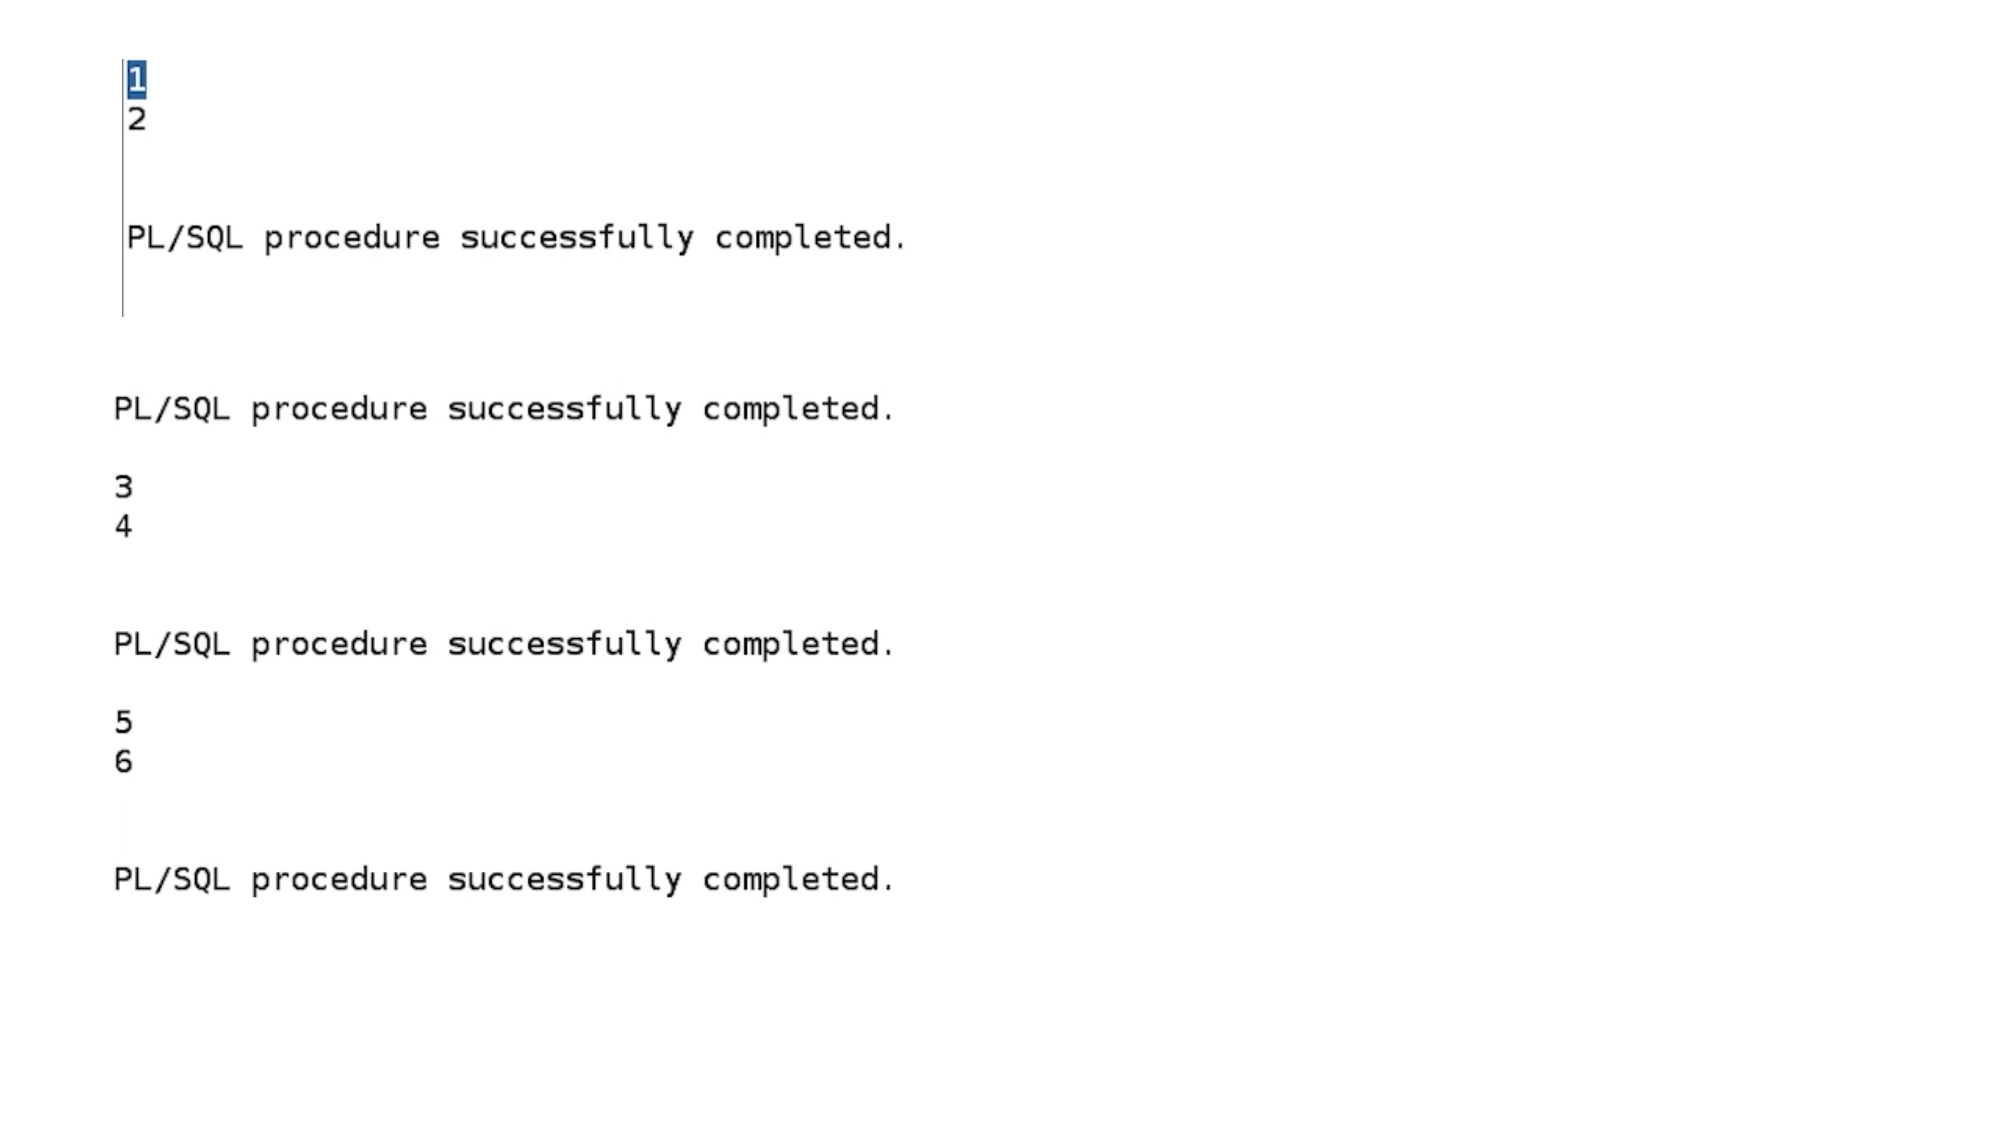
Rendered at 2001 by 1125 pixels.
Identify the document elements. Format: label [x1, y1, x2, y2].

picture [122, 59, 966, 317]
picture [112, 380, 976, 910]
